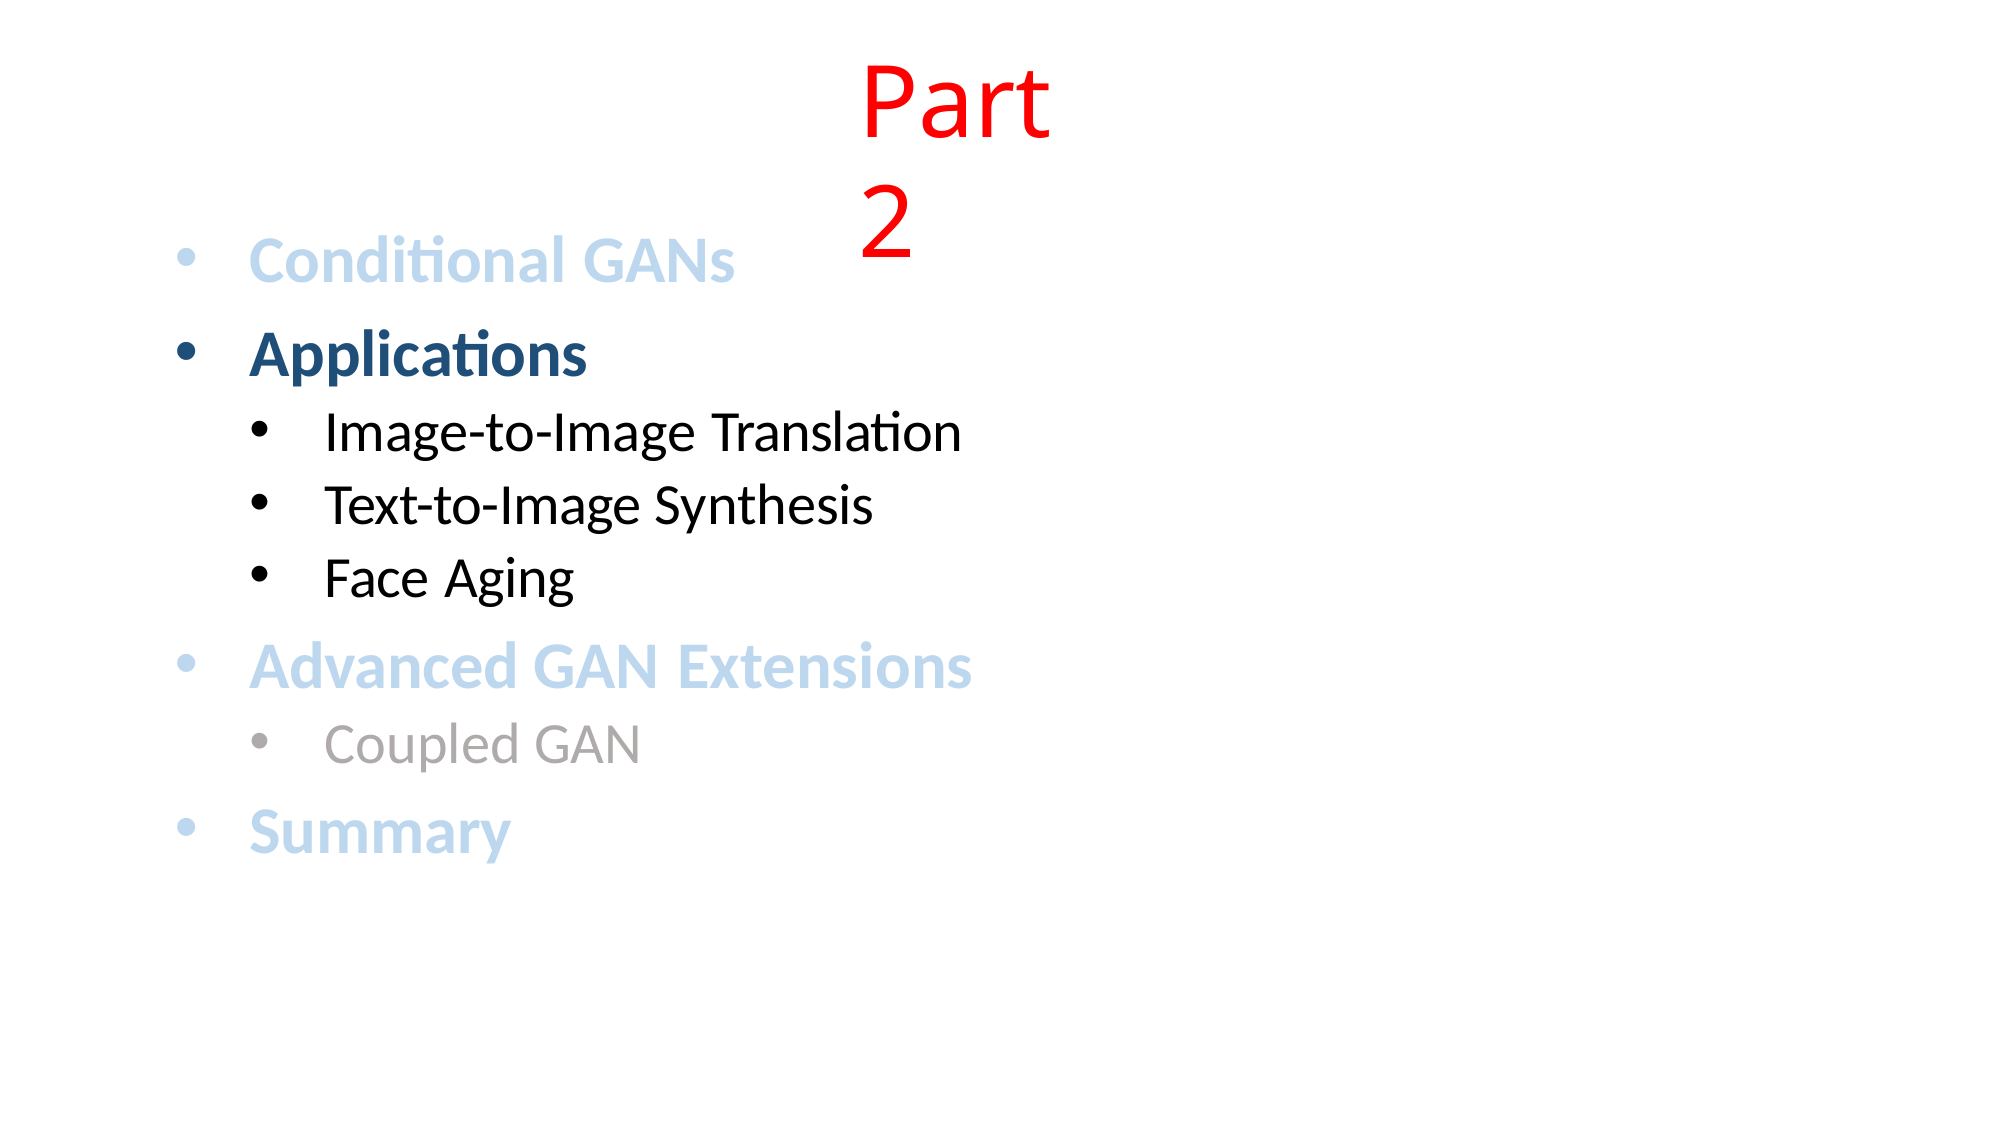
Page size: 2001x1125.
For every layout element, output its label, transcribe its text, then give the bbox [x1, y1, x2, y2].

text_box Conditional GANs Applications Image-to-Image Translation Text-to-Image Synthesis Face Aging Advanced GAN Extensions Coupled GAN Summary [172, 200, 1590, 867]
title Part 2 [856, 35, 1097, 200]
